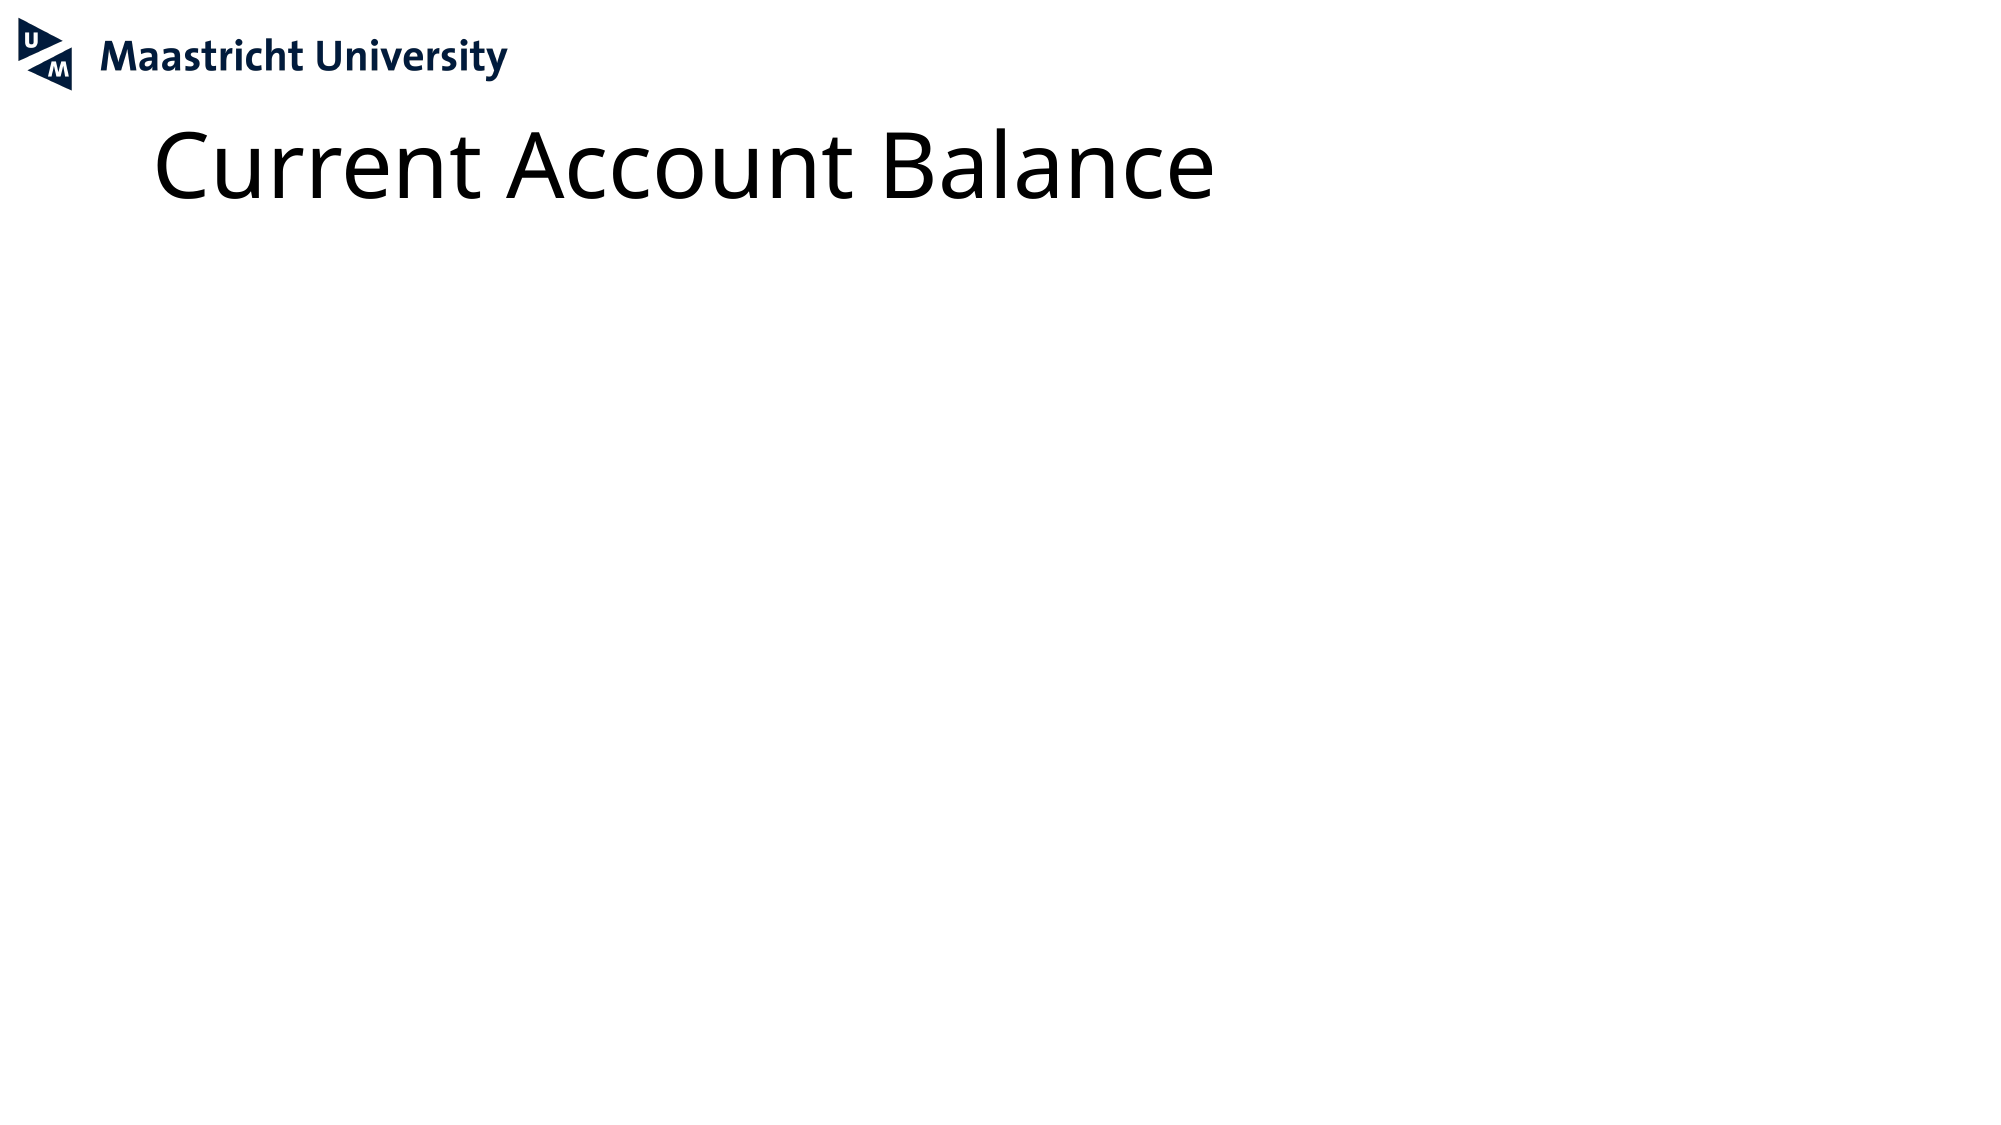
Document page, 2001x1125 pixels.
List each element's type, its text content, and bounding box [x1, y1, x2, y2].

title Current Account Balance [137, 59, 1863, 278]
picture [0, 0, 526, 109]
